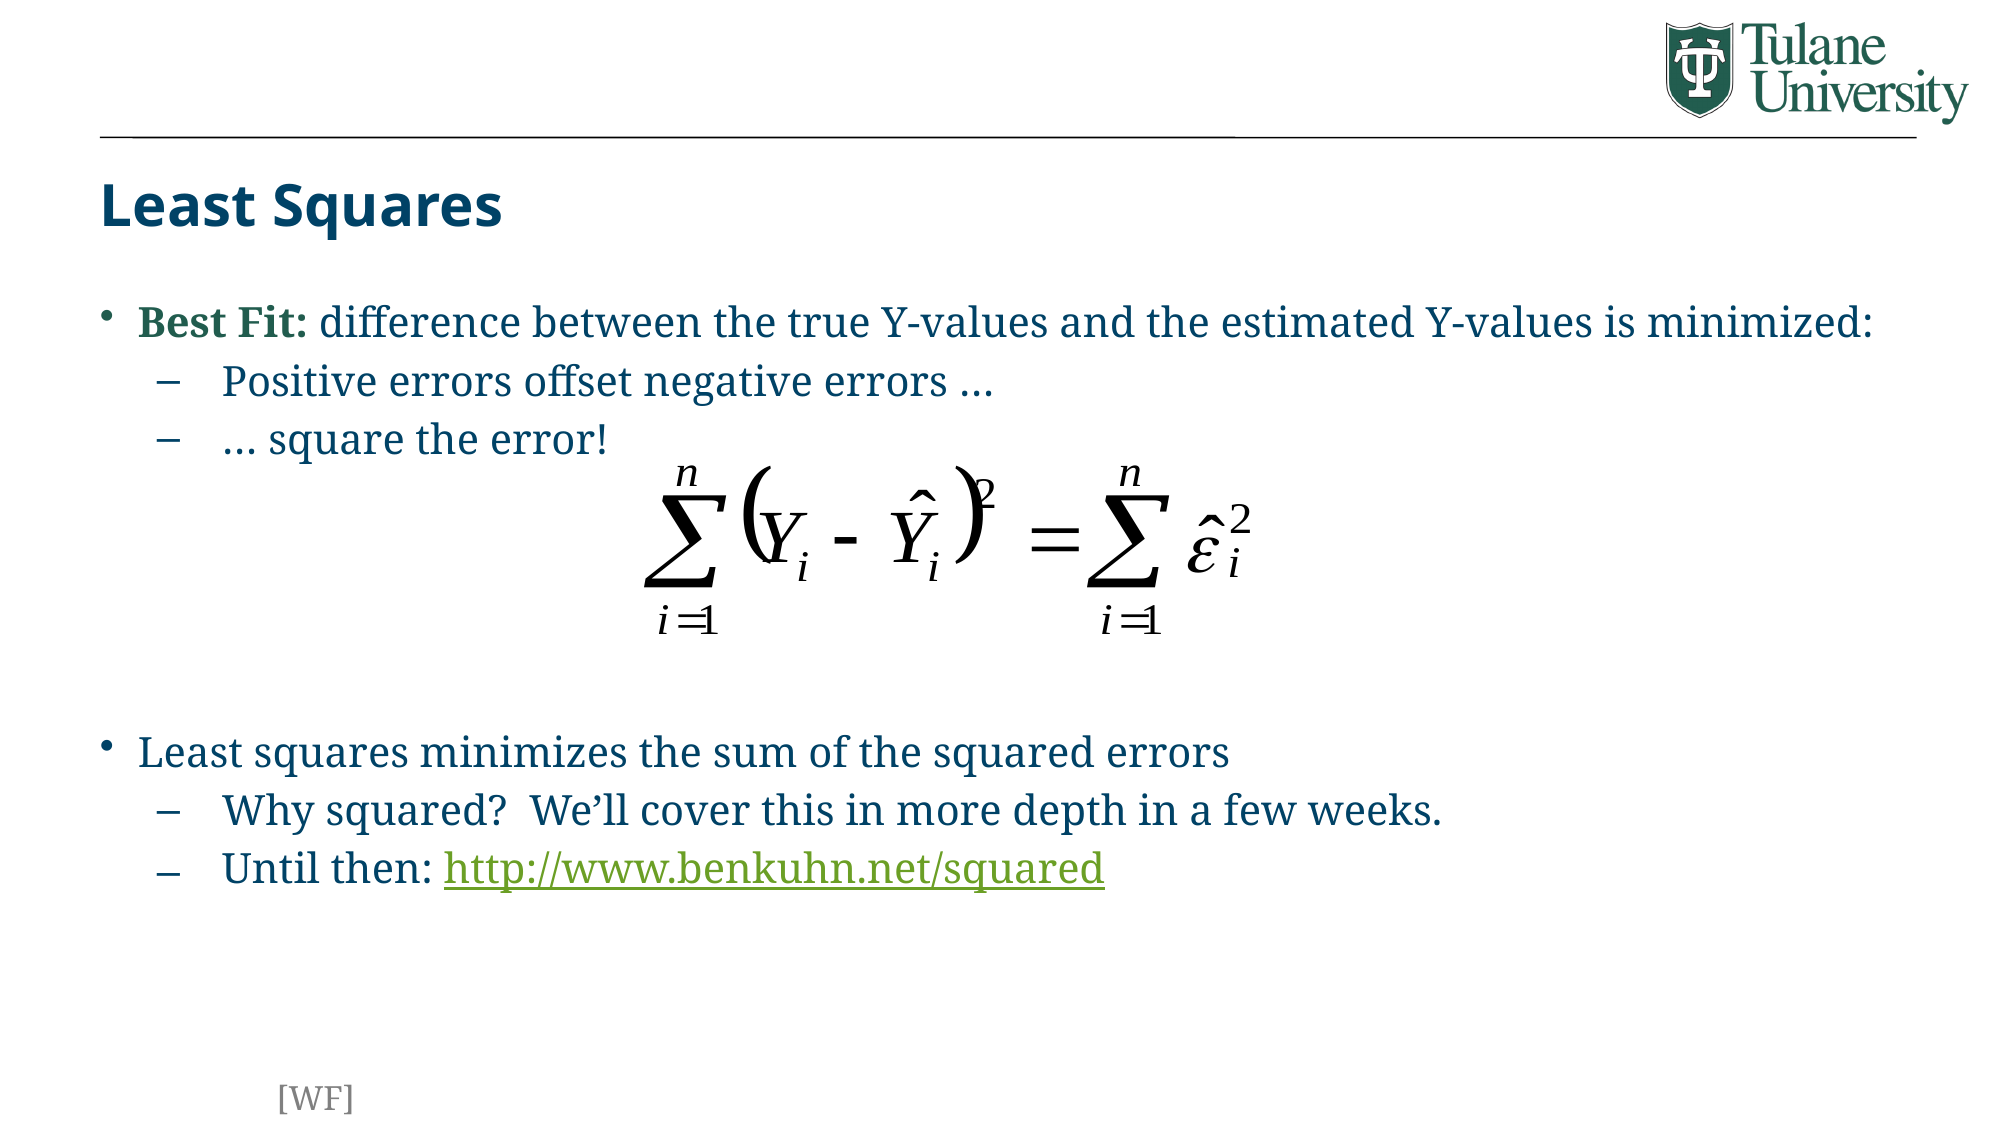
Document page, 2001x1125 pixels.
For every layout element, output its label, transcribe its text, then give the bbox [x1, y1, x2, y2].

title Least Squares [99, 167, 1901, 238]
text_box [631, 437, 1270, 651]
list Best Fit: difference between the true Y-values and the estimated Y-values is minimized: Positive errors offset negative errors … … square the error! Least squares minimizes the sum of the squared errors Why squared? We’ll cover this in more depth in a few weeks. Until then: http://www.benkuhn.net/squared [99, 295, 1897, 1006]
picture [1666, 22, 1969, 136]
text_box [WF] [249, 1069, 382, 1125]
